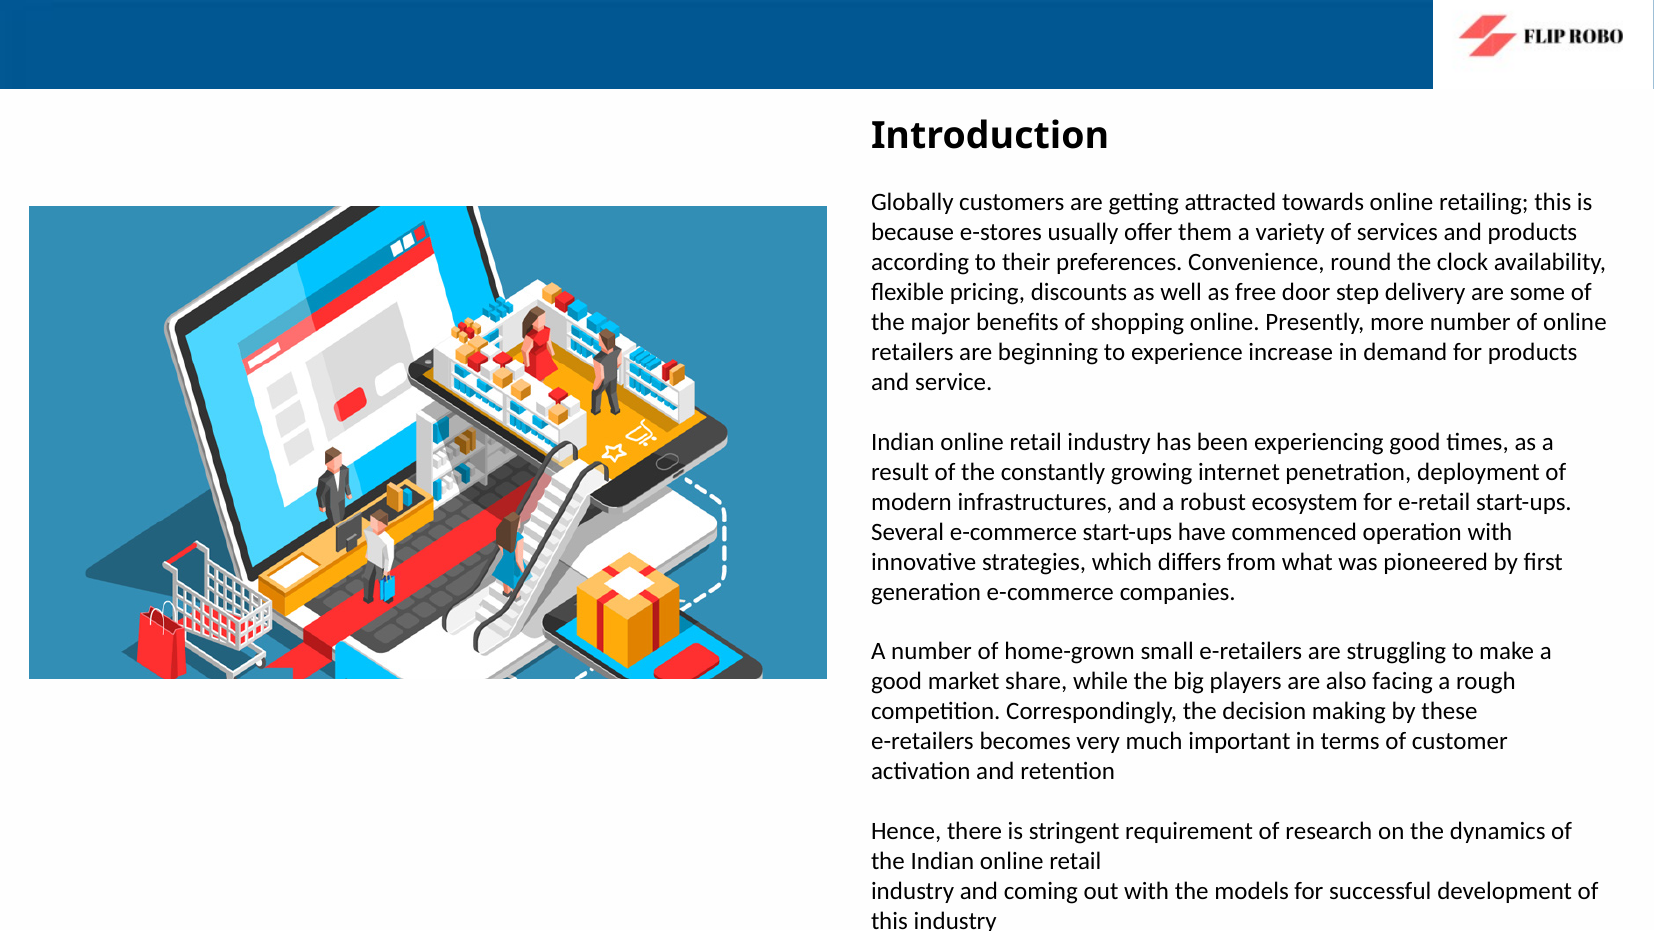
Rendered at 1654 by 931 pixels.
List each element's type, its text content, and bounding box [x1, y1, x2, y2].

picture [391, 241, 403, 256]
picture [654, 643, 719, 679]
picture [0, 0, 1654, 89]
picture [29, 206, 827, 679]
text_box [856, 147, 1654, 892]
text_box Introduction Globally customers are getting attracted towards online retailing; this is because e-stores usually offer them a variety of services and products according to their preferences. Convenience, round the clock availability, flexible pricing, discounts as well as free door step delivery are some of the major benefits of shopping online. Presently, more number of online retailers are beginning to experience increase in demand for products and service. Indian online retail industry has been experiencing good times, as a result of the constantly growing internet penetration, deployment of modern infrastructures, and a robust ecosystem for e-retail start-ups. Several e-commerce start-ups have commenced operation with innovative strategies, which differs from what was pioneered by first generation e-commerce companies. A number of home-grown small e-retailers are struggling to make a good market share, while the big players are also facing a rough competition. Correspondingly, the decision making by these e-retailers becomes very much important in terms of customer activation and retention Hence, there is stringent requirement of research on the dynamics of the Indian online retail industry and coming out with the models for successful development of this industry [856, 103, 1624, 857]
picture [415, 226, 425, 240]
picture [403, 234, 414, 248]
